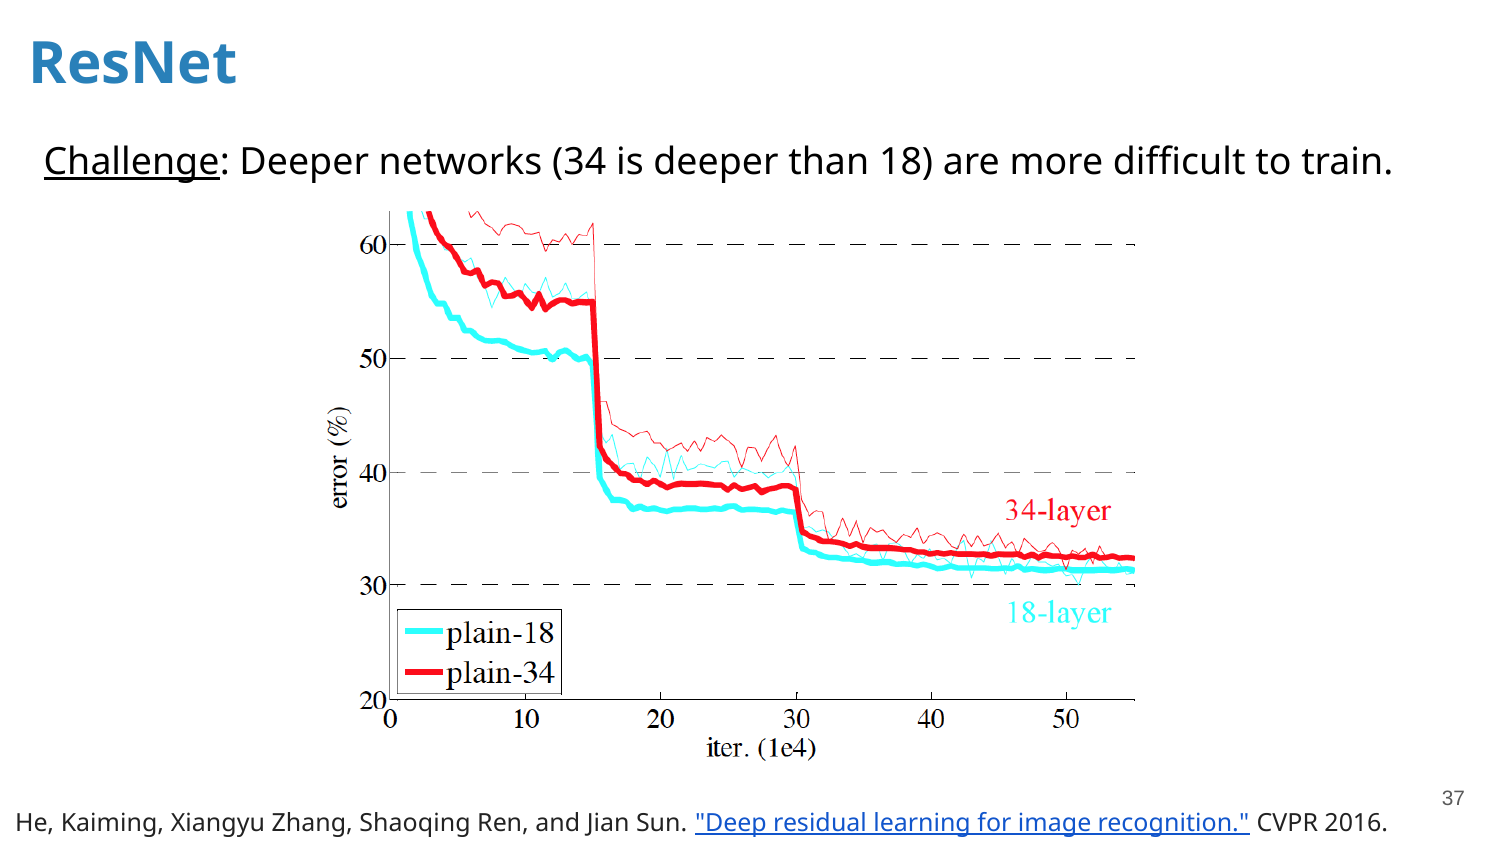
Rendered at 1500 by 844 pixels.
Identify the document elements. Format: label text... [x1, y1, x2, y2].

slide_number ‹#› [1389, 764, 1480, 830]
title ResNet [13, 10, 1412, 105]
text_box He, Kaiming, Xiangyu Zhang, Shaoqing Ren, and Jian Sun. "Deep residual learning for image recognition." CVPR 2016. [slides] [0, 791, 1428, 843]
text_box Challenge: Deeper networks (34 is deeper than 18) are more difficult to train. [28, 125, 1417, 239]
picture [317, 195, 1149, 773]
